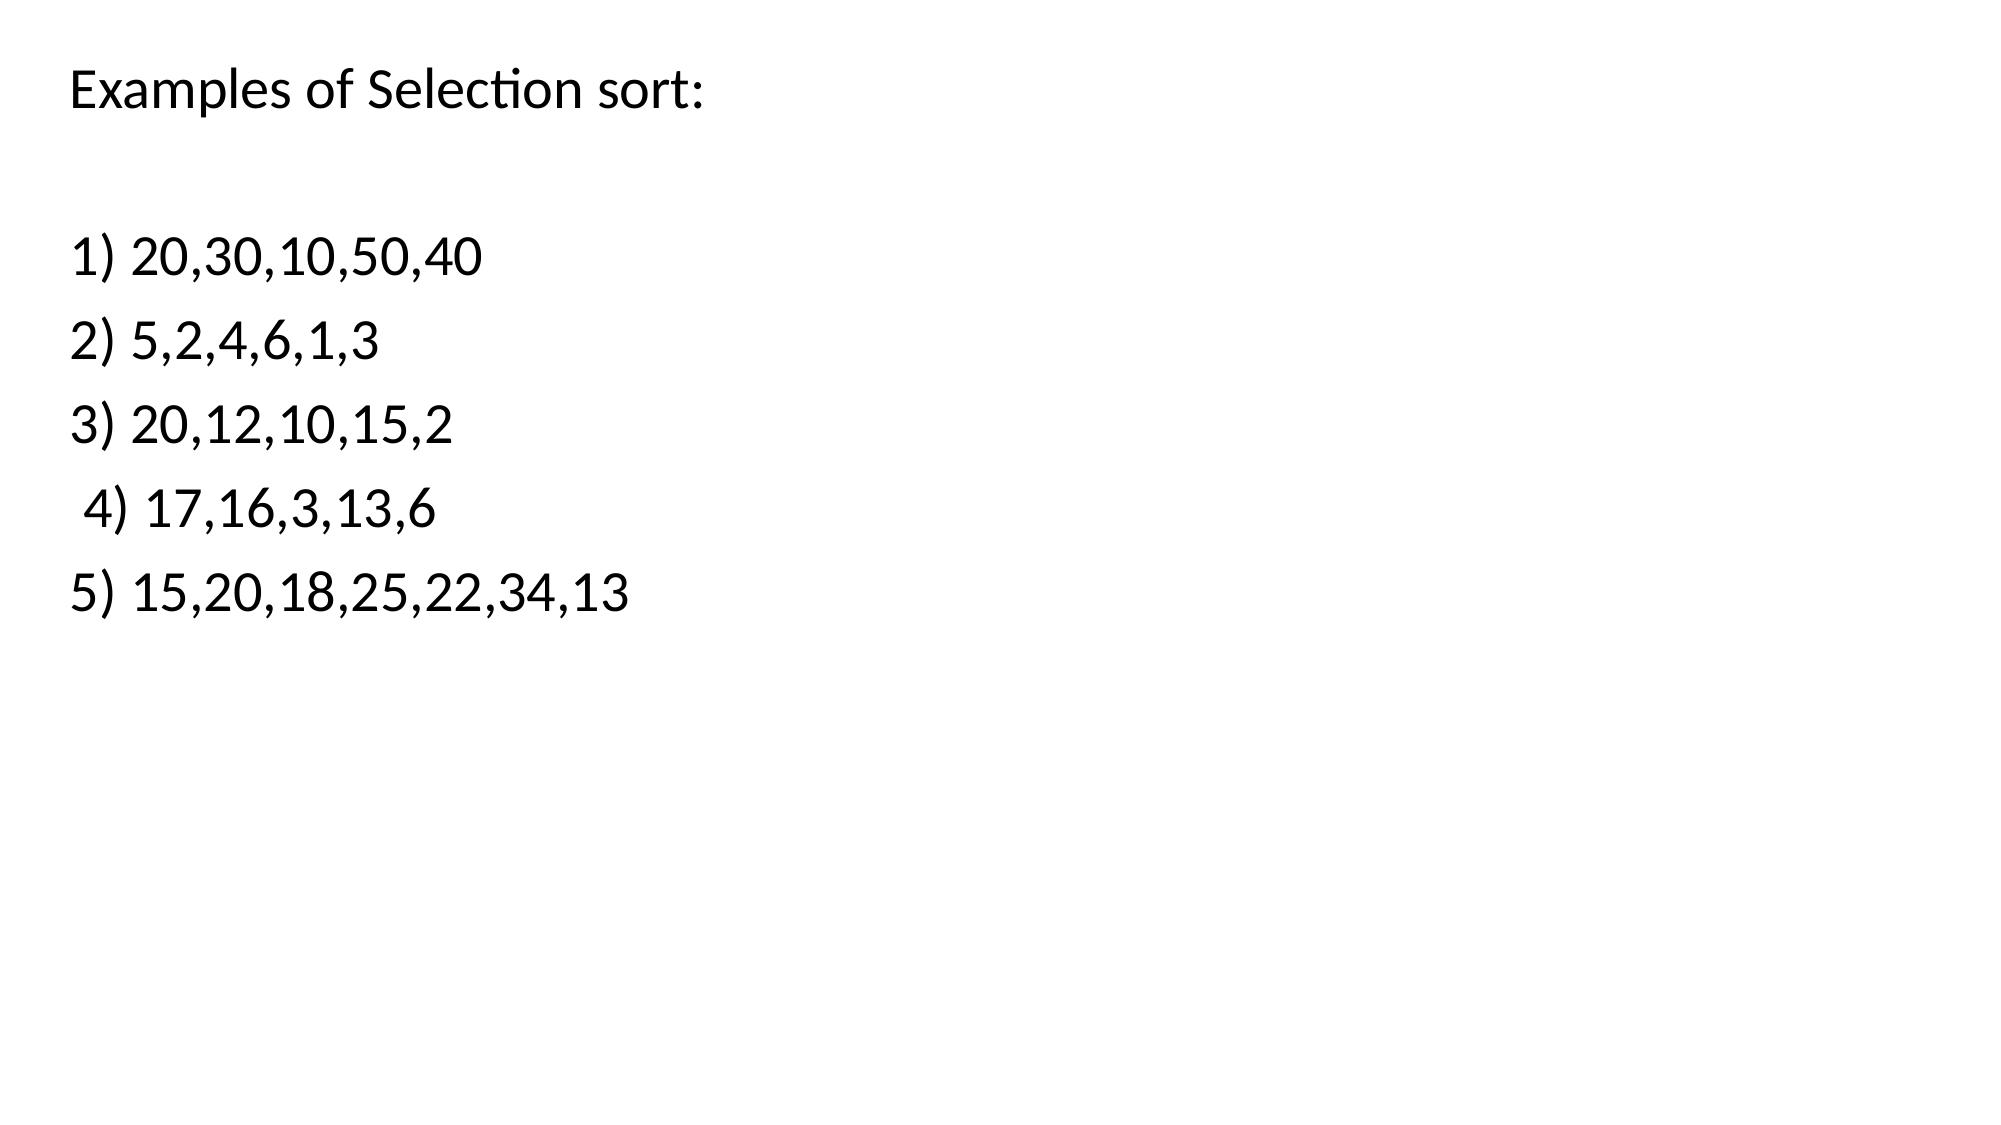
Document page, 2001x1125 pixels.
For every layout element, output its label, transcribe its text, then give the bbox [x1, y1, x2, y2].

list Examples of Selection sort: 1) 20,30,10,50,40 2) 5,2,4,6,1,3 3) 20,12,10,15,2 4) 17,16,3,13,6 5) 15,20,18,25,22,34,13 [54, 50, 1863, 1014]
